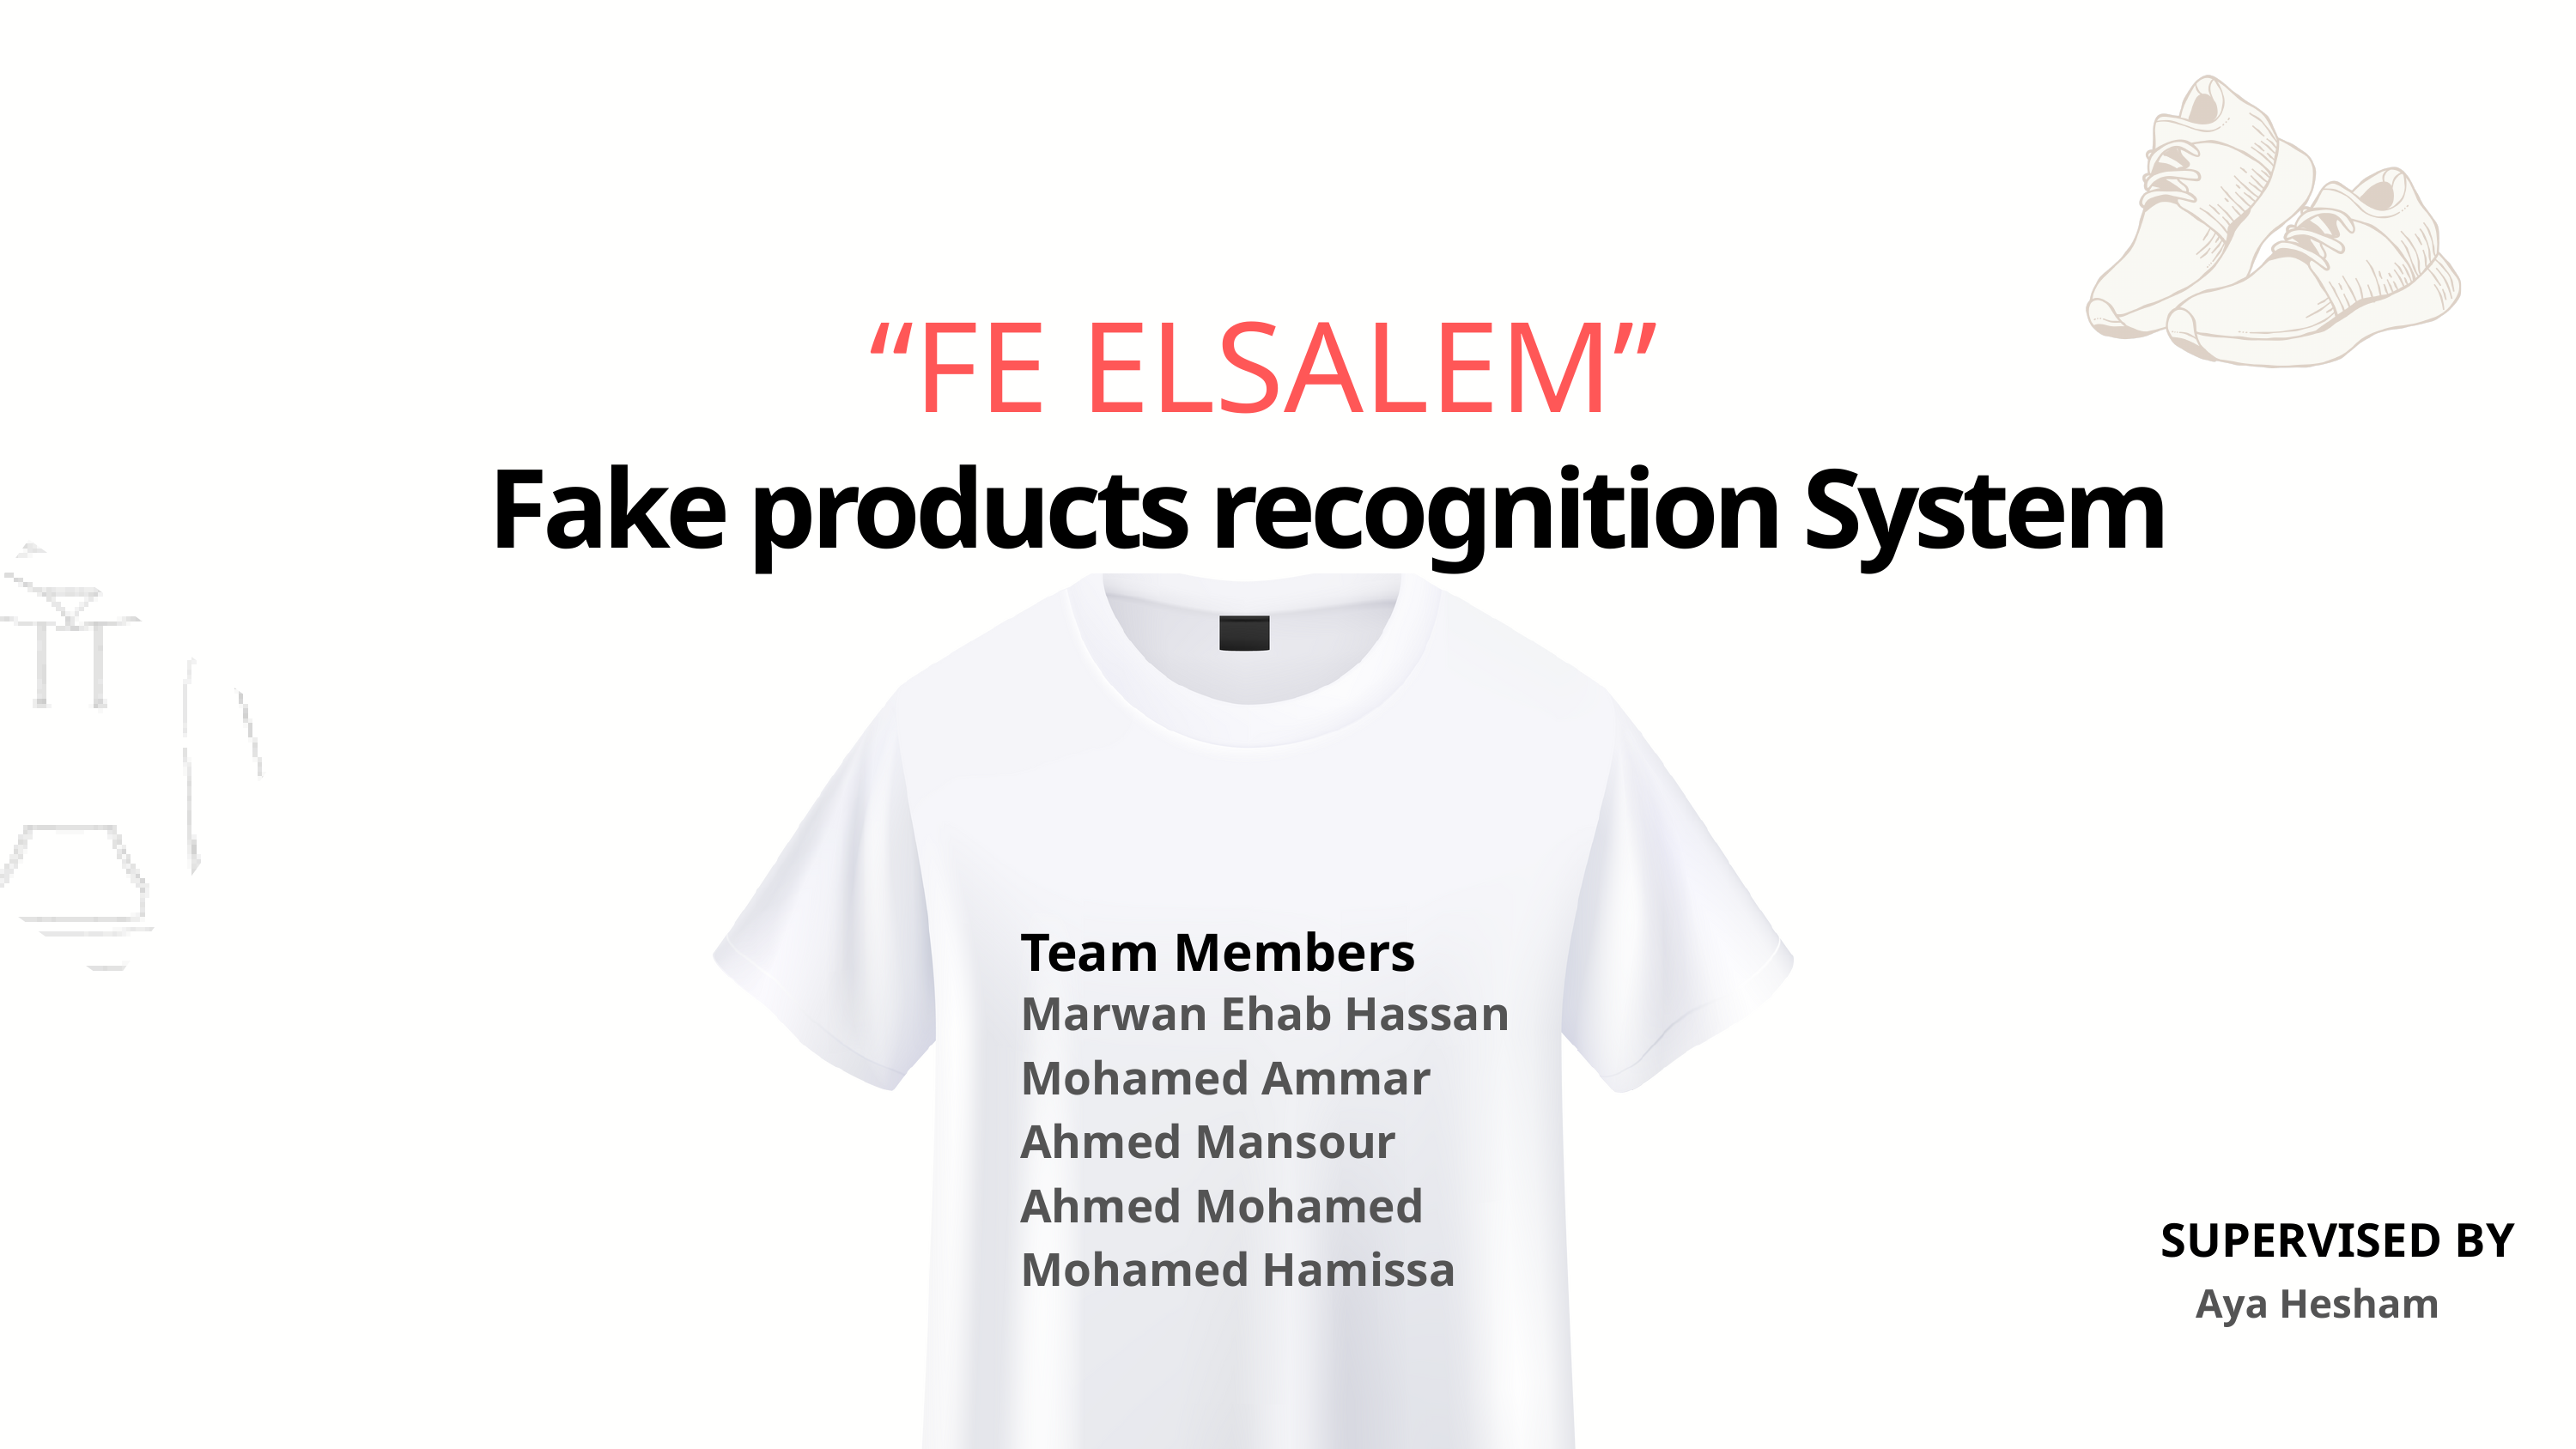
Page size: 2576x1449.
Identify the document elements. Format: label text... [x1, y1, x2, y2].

text_box Fake products recognition System [144, 460, 2515, 570]
text_box [713, 573, 1794, 1449]
text_box “FE ELSALEM” [713, 312, 1815, 438]
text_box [1020, 908, 1880, 1364]
text_box Aya Hesham [2196, 1270, 2576, 1326]
text_box SUPERVISED BY [2032, 1201, 2516, 1267]
text_box [0, 539, 295, 985]
text_box [2086, 75, 2462, 368]
